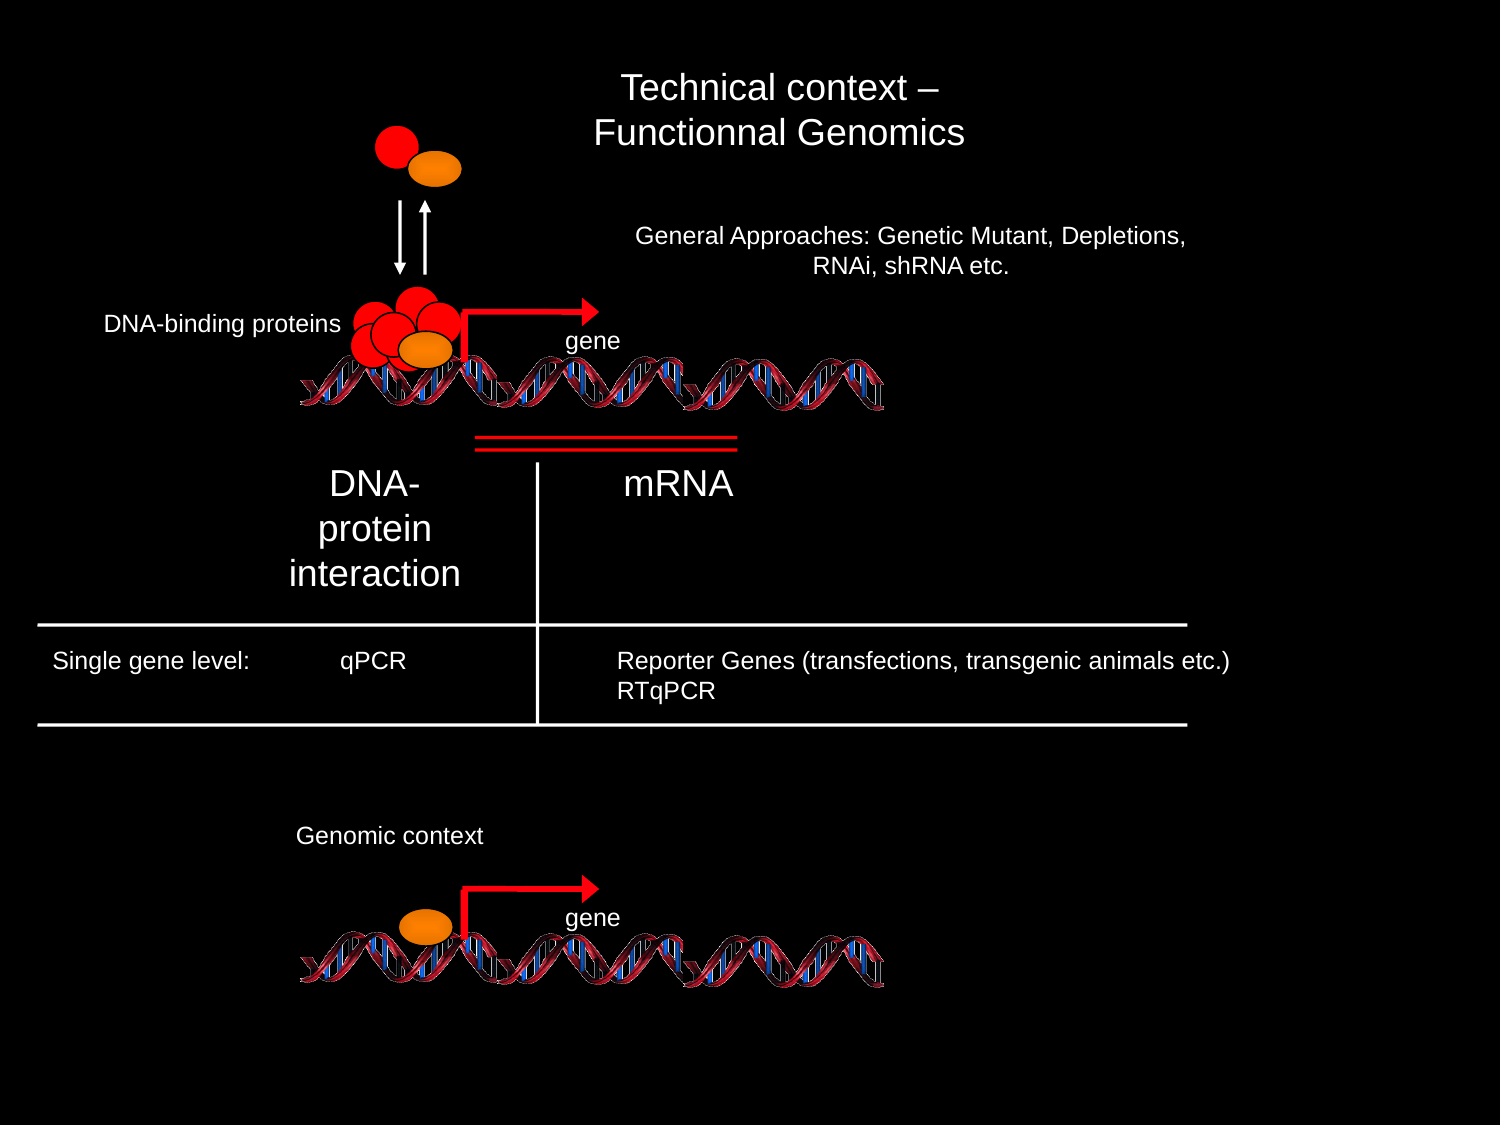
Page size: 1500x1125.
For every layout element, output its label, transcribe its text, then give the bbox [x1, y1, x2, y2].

text_box Reporter Genes (transfections, transgenic animals etc.) RTqPCR [602, 637, 1247, 713]
picture [497, 356, 884, 411]
text_box DNA-binding proteins [88, 299, 294, 345]
text_box General Approaches: Genetic Mutant, Depletions, RNAi, shRNA etc. [599, 212, 1223, 288]
text_box [504, 878, 600, 894]
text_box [299, 814, 501, 984]
text_box gene [550, 894, 636, 931]
text_box Single gene level: [37, 637, 268, 713]
text_box [407, 149, 463, 188]
text_box qPCR [325, 637, 422, 683]
text_box gene [550, 317, 636, 354]
text_box Technical context – Functionnal Genomics [578, 55, 981, 161]
text_box DNA-protein interaction [262, 451, 488, 602]
picture [497, 933, 884, 988]
text_box [418, 199, 432, 235]
text_box Genomic context [281, 812, 500, 858]
text_box [374, 124, 420, 170]
text_box mRNA [519, 451, 838, 512]
text_box [504, 301, 600, 317]
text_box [299, 237, 501, 406]
